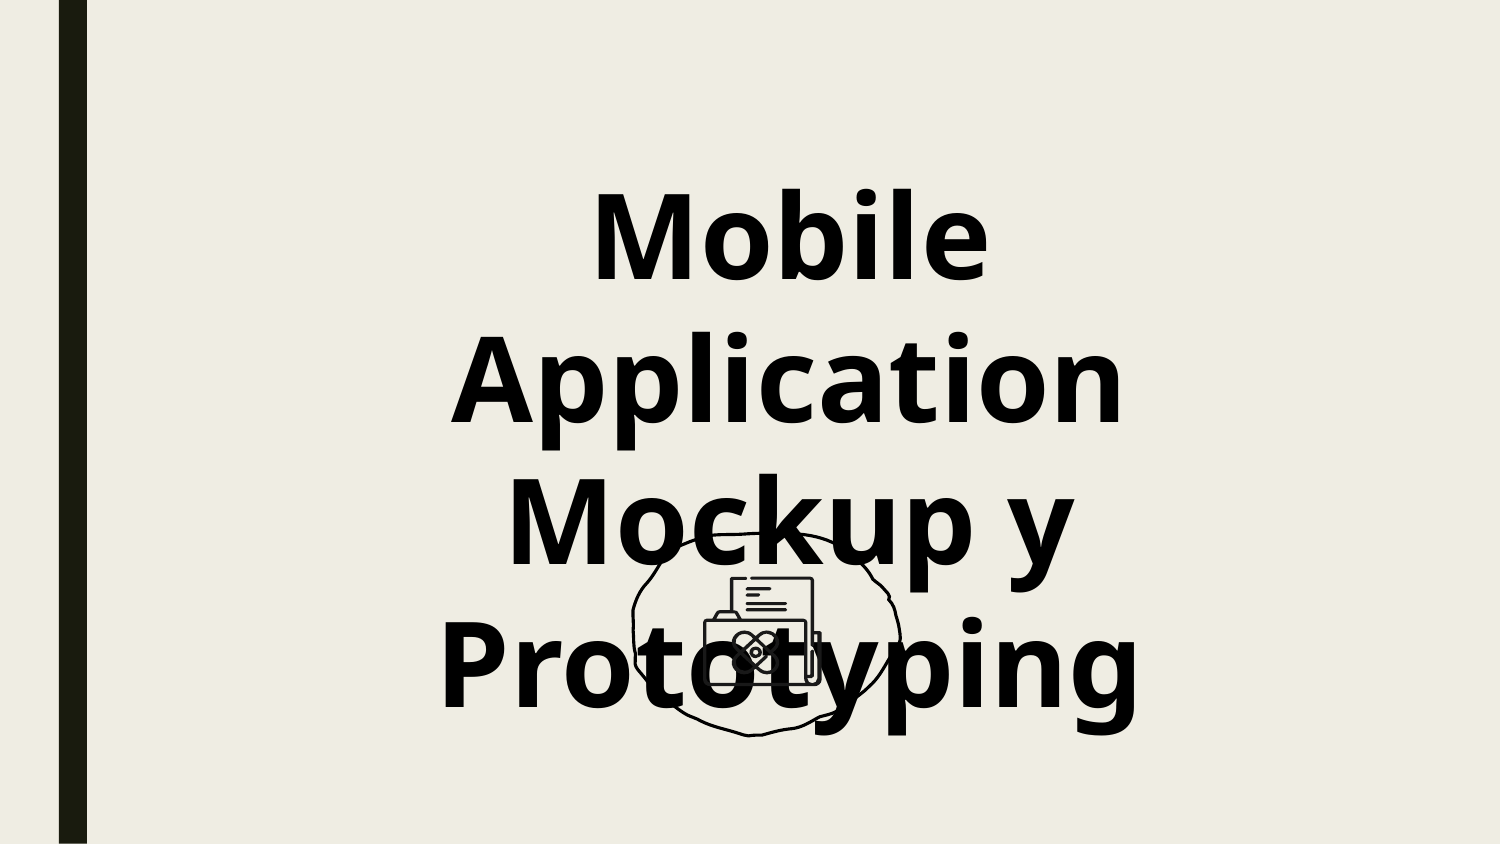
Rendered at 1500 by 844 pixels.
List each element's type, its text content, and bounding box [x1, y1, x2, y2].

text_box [702, 576, 822, 687]
text_box Mobile Application Mockup y Prototyping [229, 150, 1350, 844]
